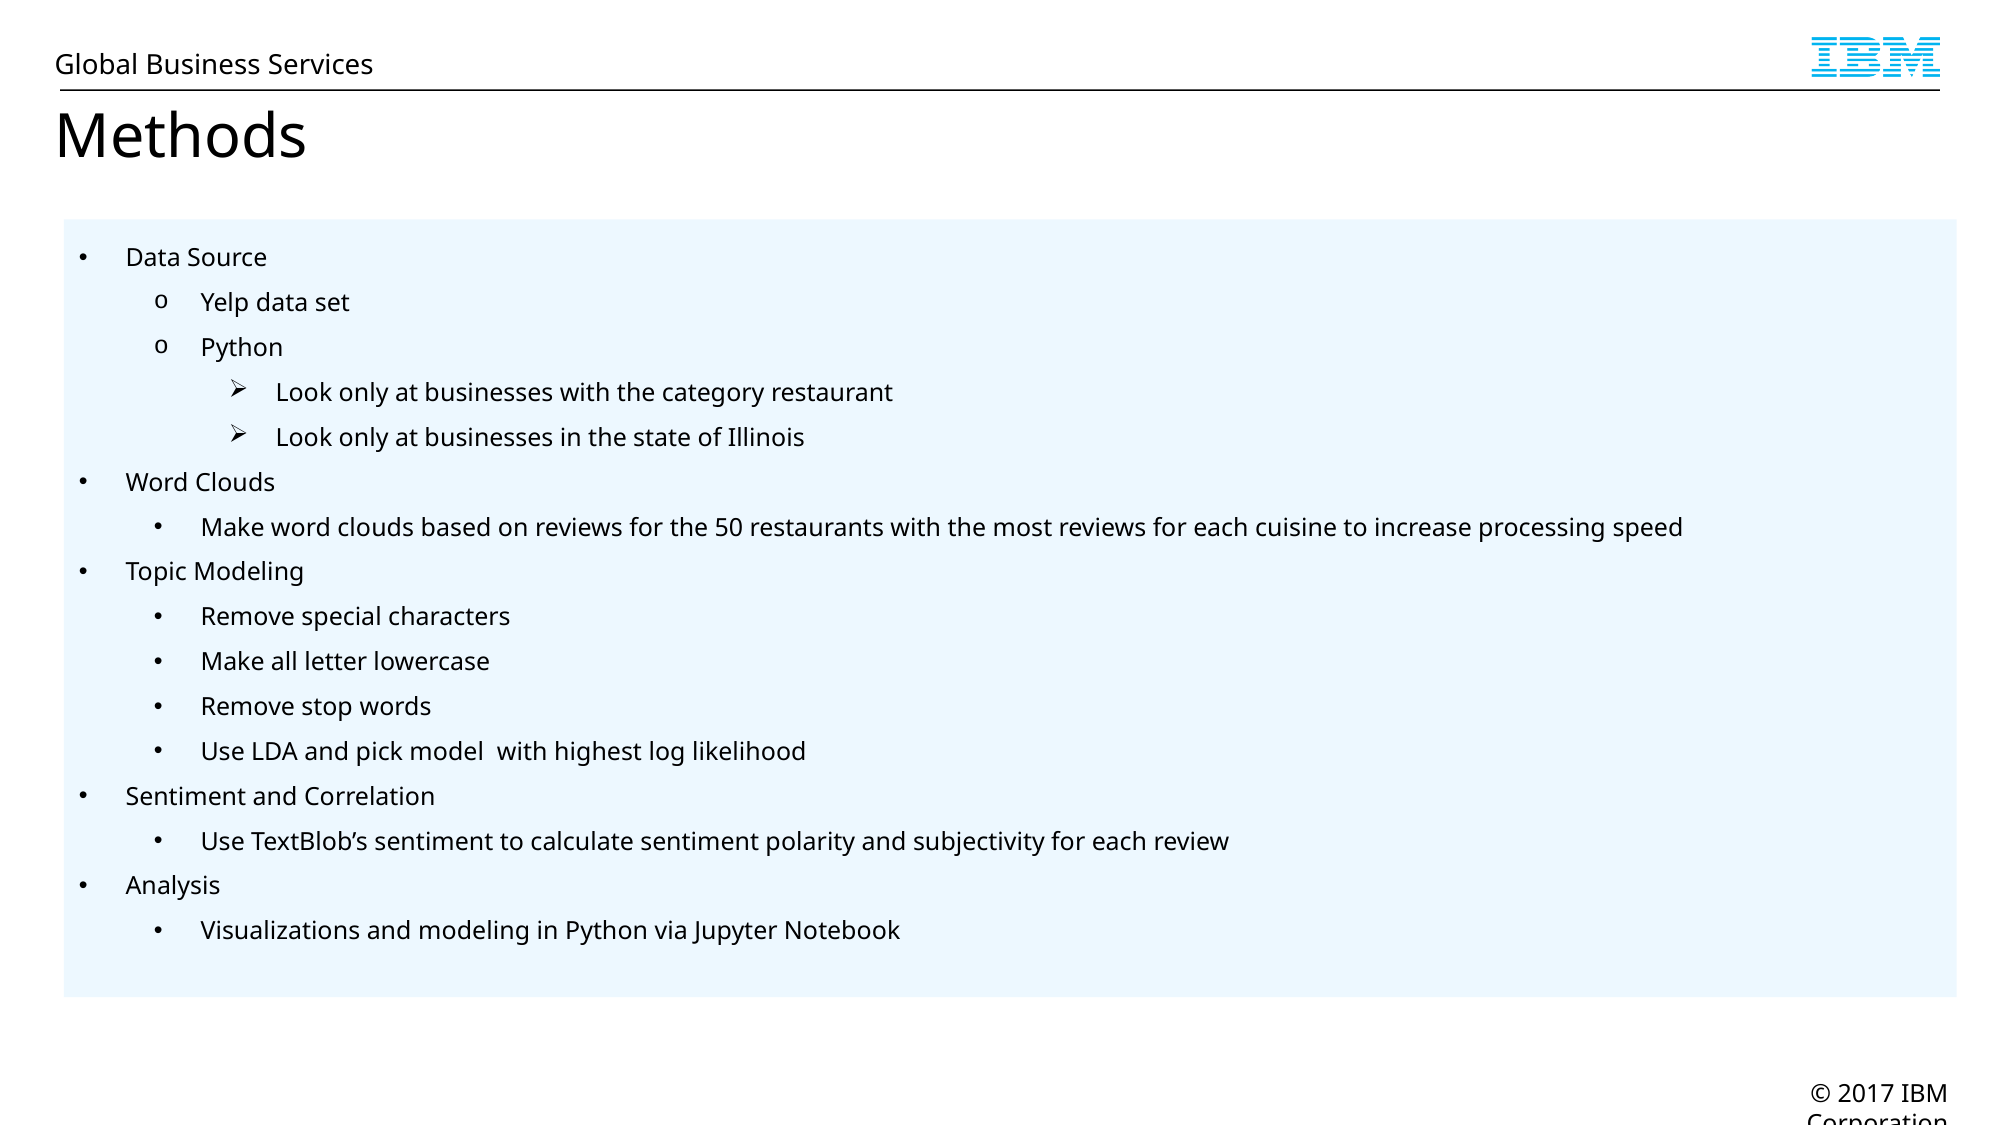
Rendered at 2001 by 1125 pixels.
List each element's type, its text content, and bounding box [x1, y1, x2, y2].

text_box Data Source Yelp data set Python Look only at businesses with the category restaurant Look only at businesses in the state of Illinois Word Clouds Make word clouds based on reviews for the 50 restaurants with the most reviews for each cuisine to increase processing speed Topic Modeling Remove special characters Make all letter lowercase Remove stop words Use LDA and pick model with highest log likelihood Sentiment and Correlation Use TextBlob’s sentiment to calculate sentiment polarity and subjectivity for each review Analysis Visualizations and modeling in Python via Jupyter Notebook [63, 219, 1957, 998]
title Methods [39, 97, 1971, 220]
picture [1811, 37, 1940, 77]
